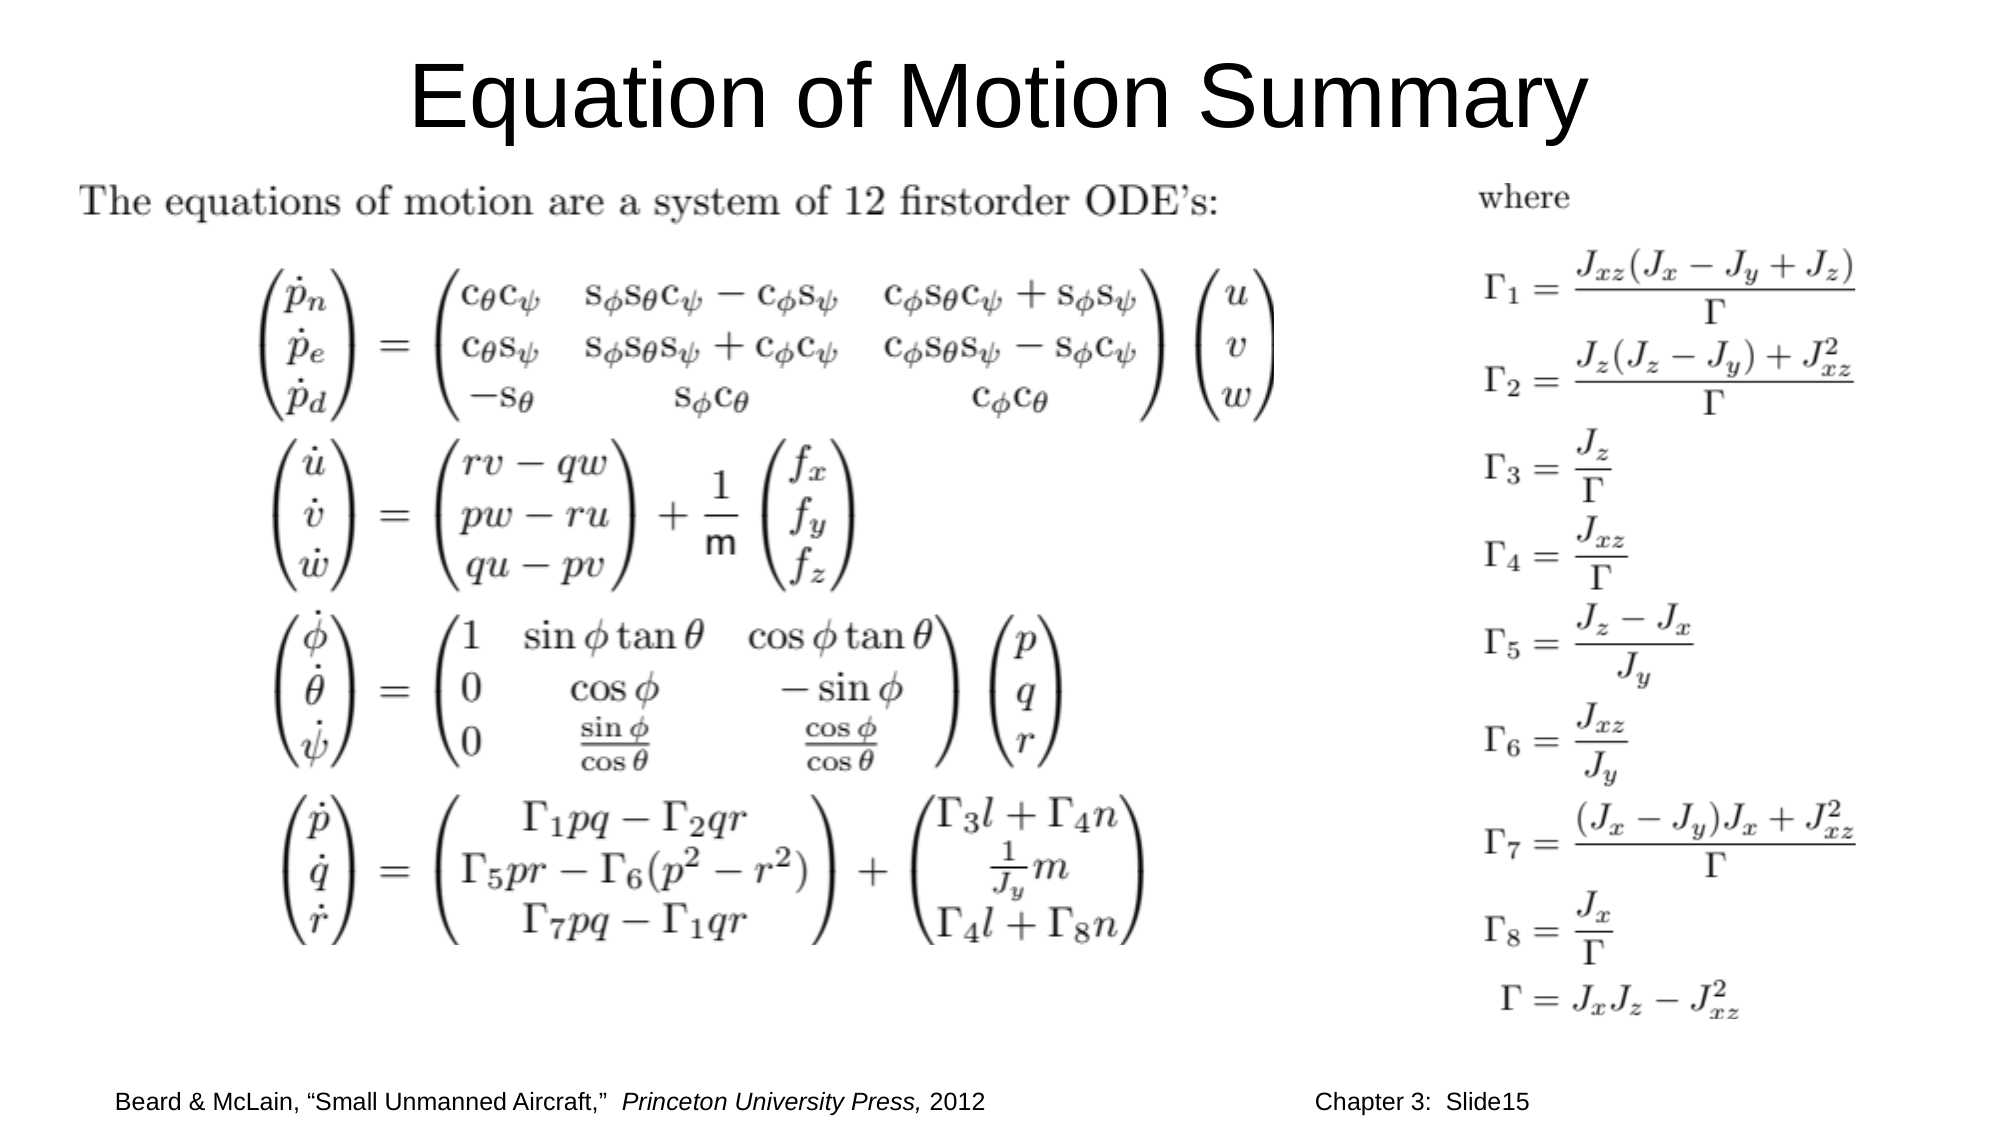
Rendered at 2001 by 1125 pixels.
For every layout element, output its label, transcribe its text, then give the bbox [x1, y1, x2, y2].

picture [1477, 182, 1856, 1019]
picture [79, 182, 1275, 945]
title Equation of Motion Summary [99, 28, 1901, 154]
